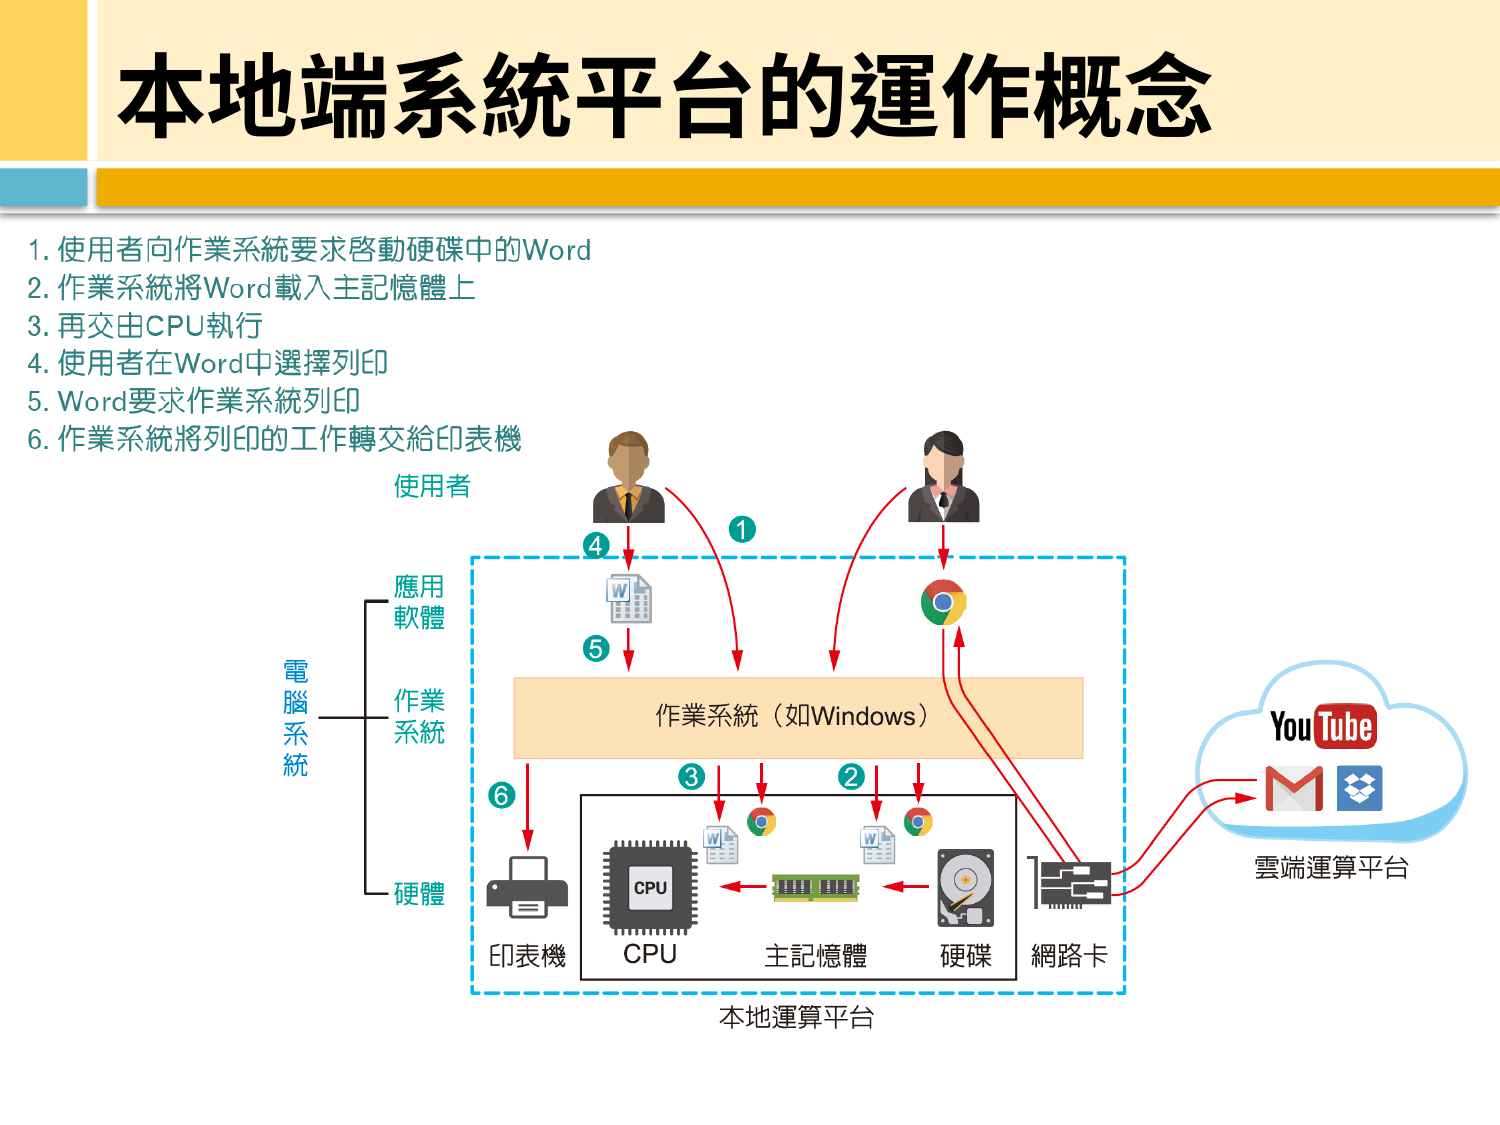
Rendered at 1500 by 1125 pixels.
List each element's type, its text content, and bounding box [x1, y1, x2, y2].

title 本地端系統平台的運作概念 [100, 26, 1438, 161]
picture [5, 224, 1473, 1052]
